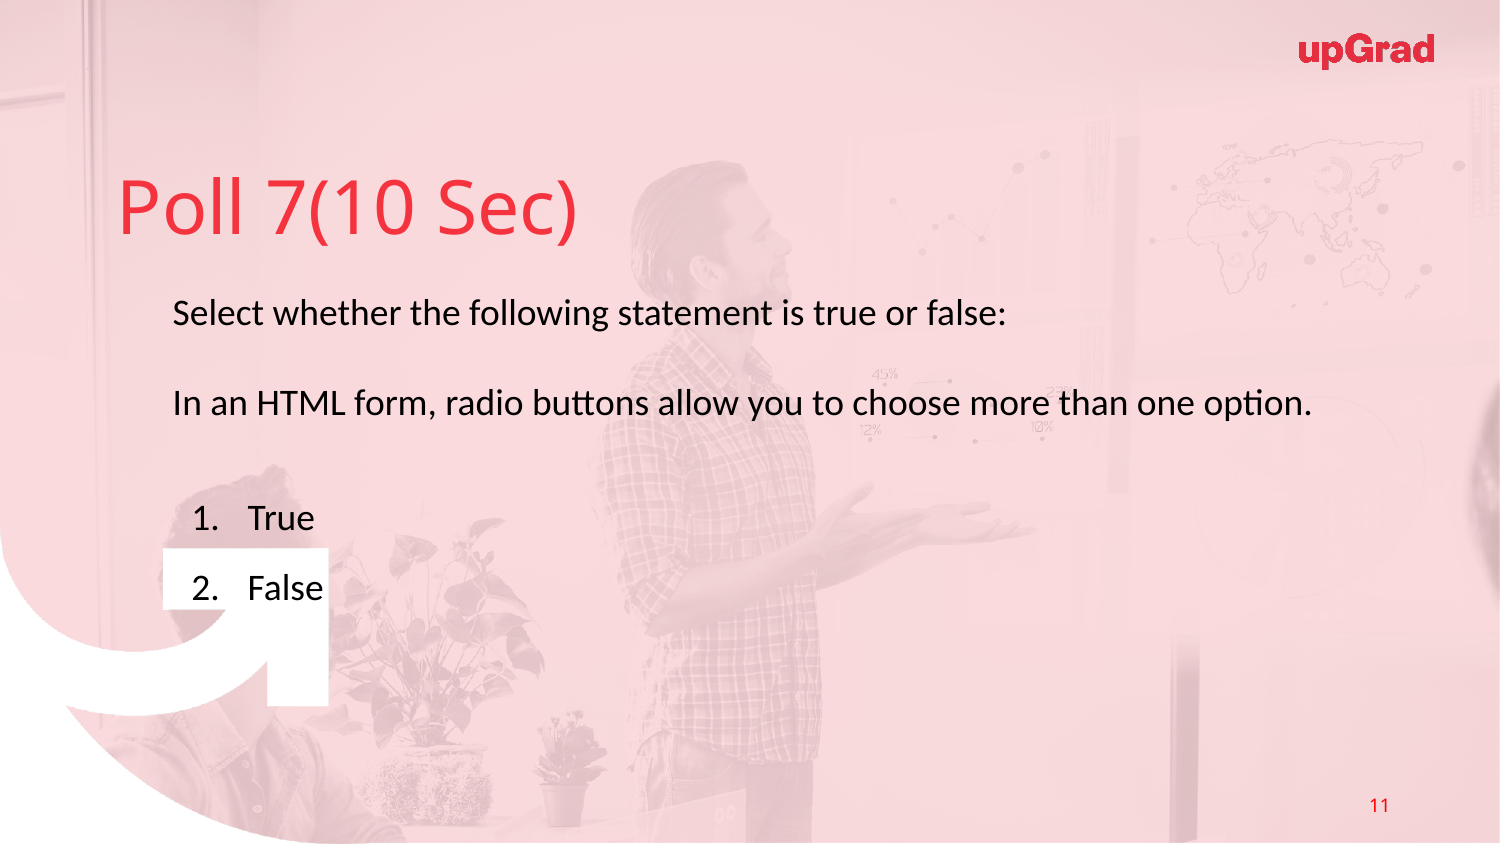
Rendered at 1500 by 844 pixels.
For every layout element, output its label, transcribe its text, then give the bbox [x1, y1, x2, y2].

text_box 11 [1068, 782, 1406, 828]
picture [1299, 33, 1434, 70]
text_box [0, 0, 1500, 844]
text_box Select whether the following statement is true or false: In an HTML form, radio buttons allow you to choose more than one option. True False [157, 280, 1357, 712]
text_box Poll 7(10 Sec) [105, 102, 1007, 319]
